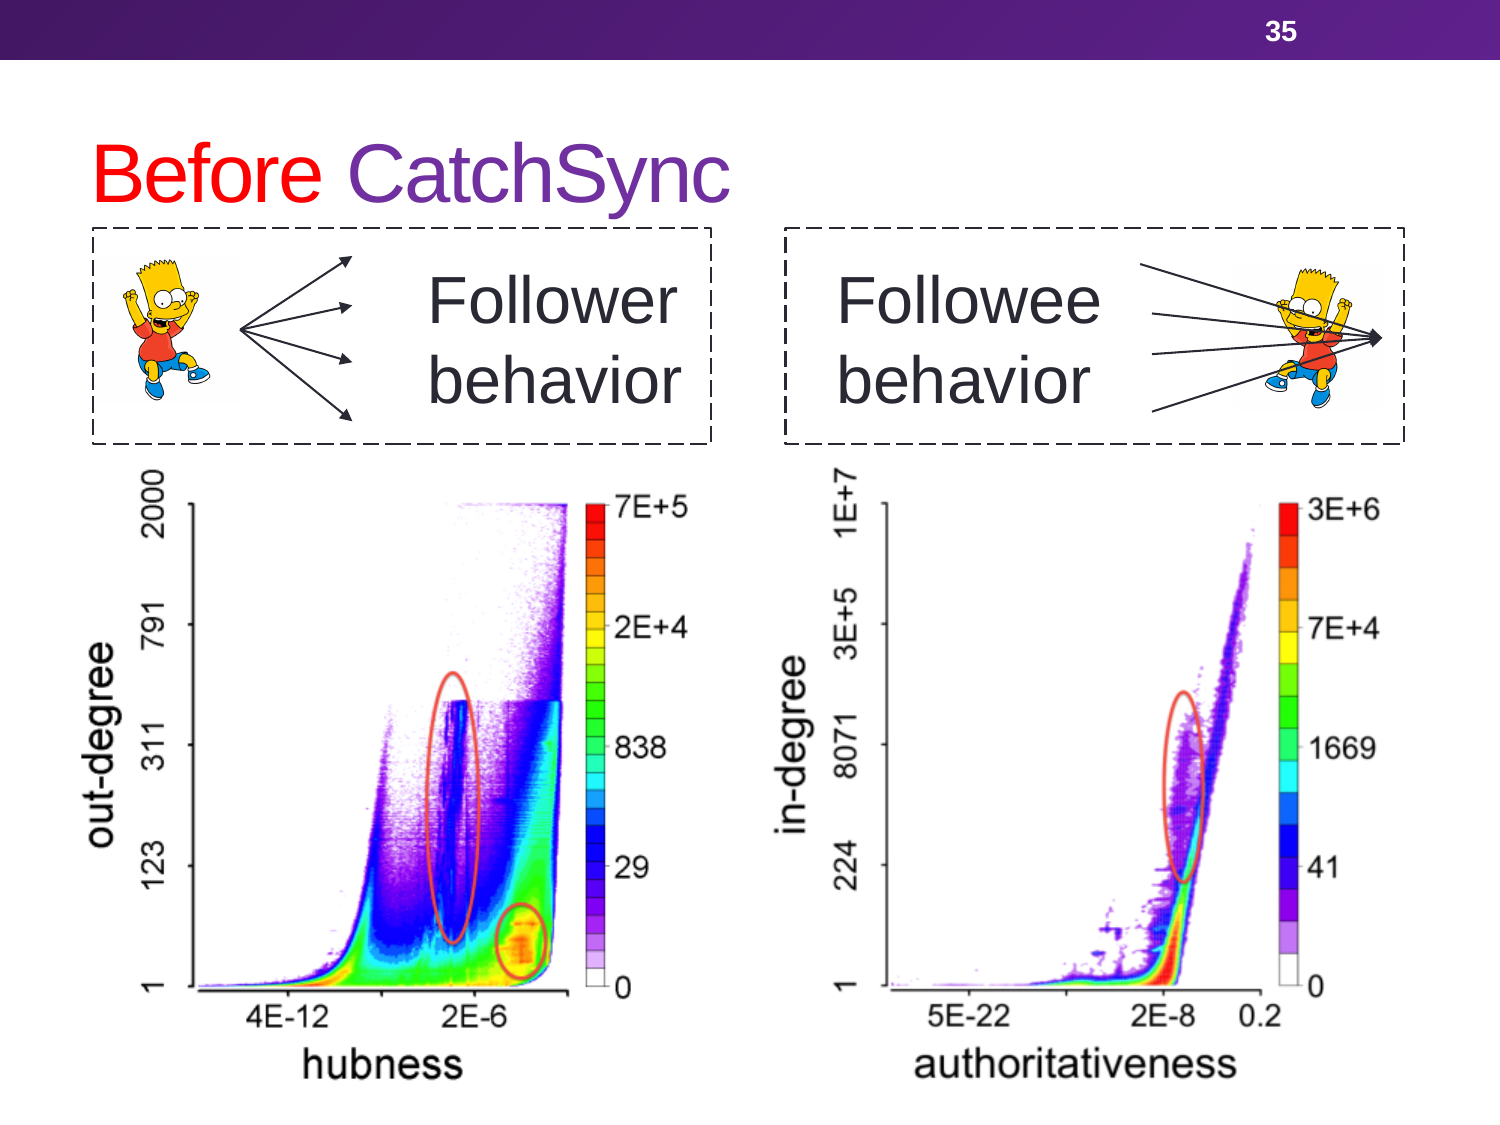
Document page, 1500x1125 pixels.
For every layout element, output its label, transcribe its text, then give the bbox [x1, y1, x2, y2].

picture [92, 255, 239, 404]
title Before CatchSync [75, 87, 1425, 250]
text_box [1151, 337, 1235, 412]
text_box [239, 255, 353, 305]
picture [769, 466, 1420, 1117]
text_box [90, 226, 713, 446]
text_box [1139, 263, 1235, 339]
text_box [239, 305, 353, 328]
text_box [1151, 313, 1235, 335]
slide_number 35 [1250, 3, 1425, 57]
picture [1235, 263, 1383, 412]
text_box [239, 329, 353, 422]
picture [76, 467, 727, 1118]
text_box [783, 226, 1406, 446]
